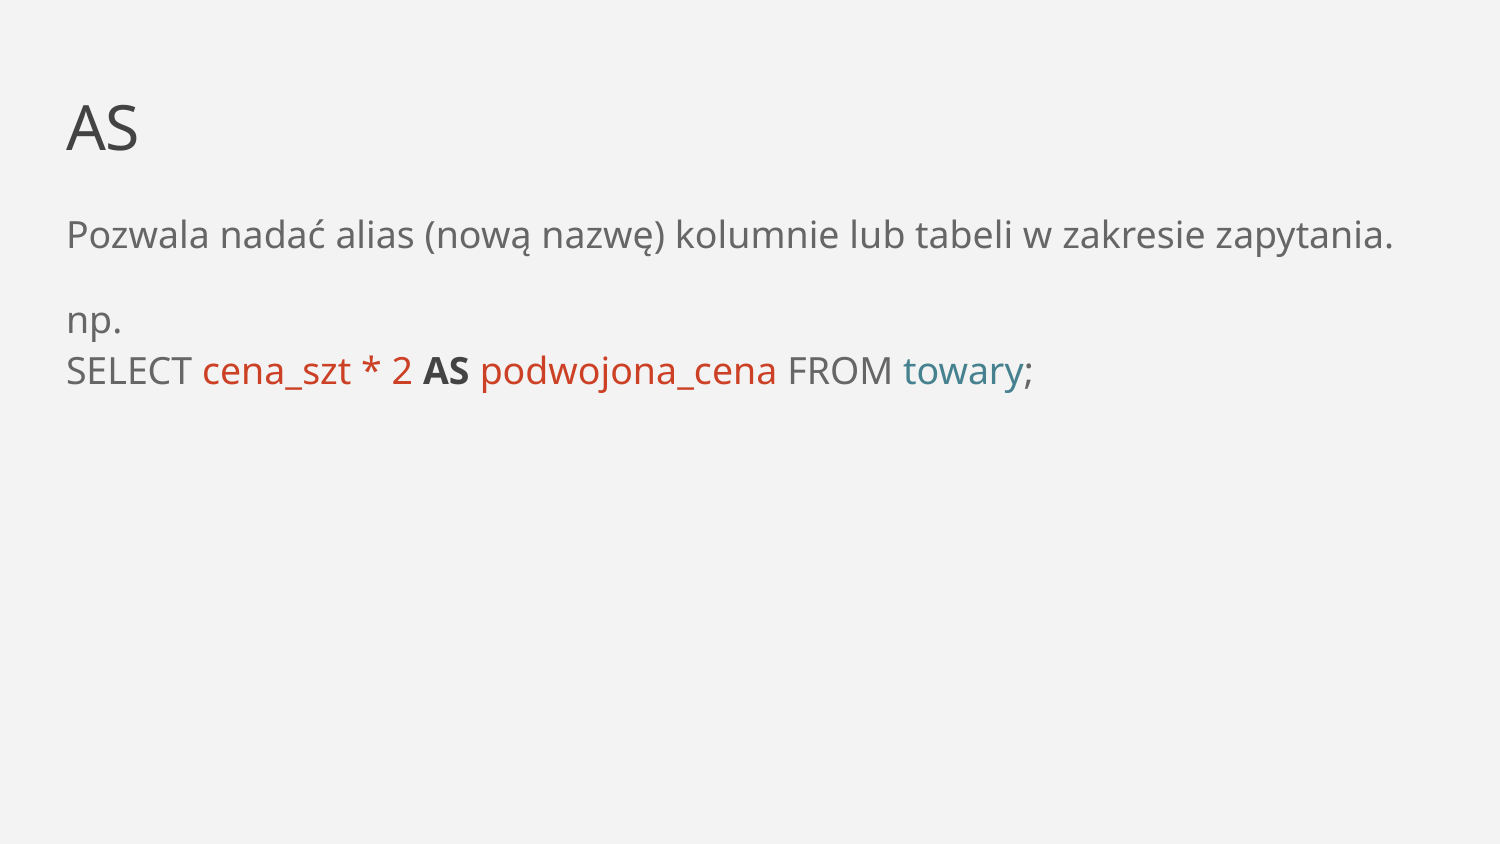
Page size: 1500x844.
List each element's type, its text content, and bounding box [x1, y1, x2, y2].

title AS [51, 72, 1449, 167]
list Pozwala nadać alias (nową nazwę) kolumnie lub tabeli w zakresie zapytania. np. SELECT cena_szt * 2 AS podwojona_cena FROM towary; [51, 189, 1449, 750]
